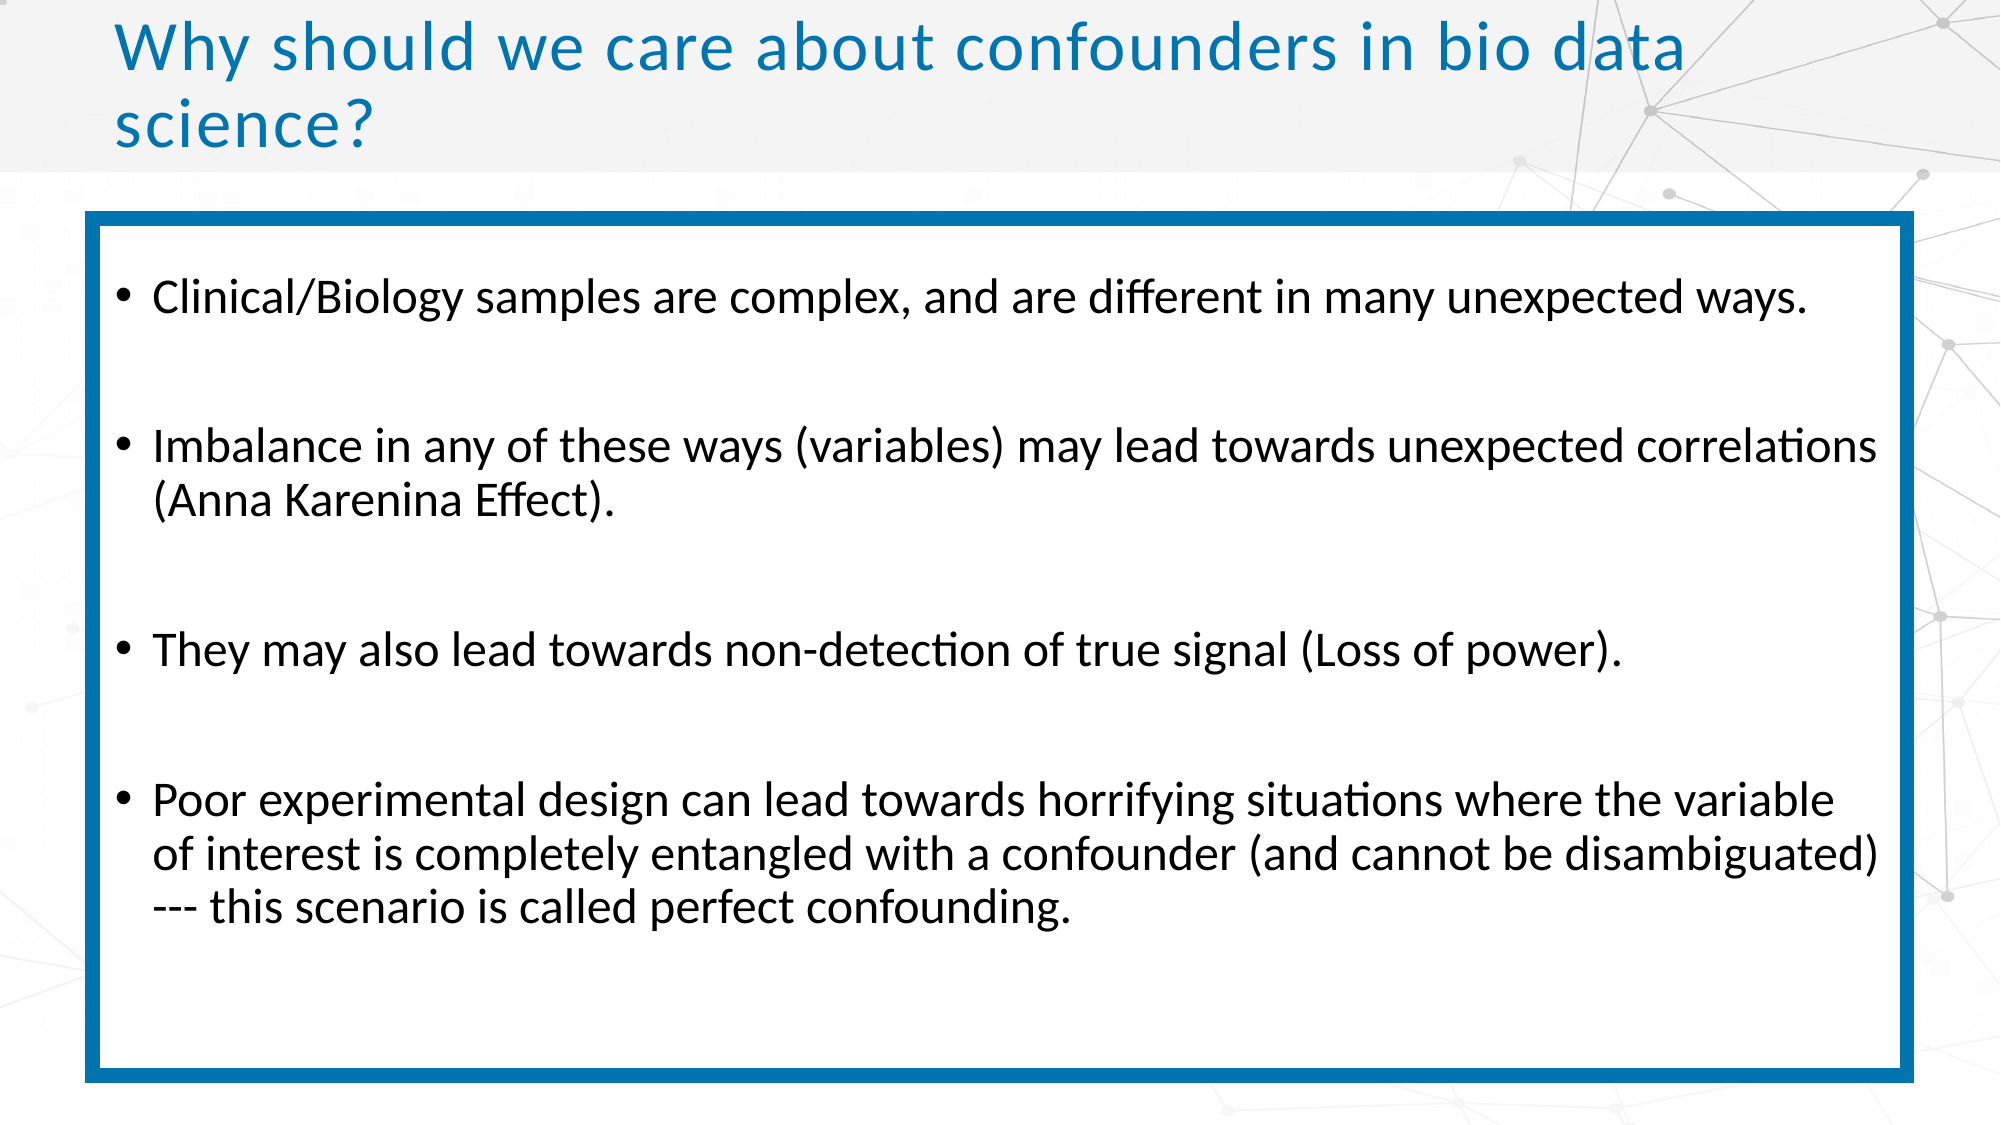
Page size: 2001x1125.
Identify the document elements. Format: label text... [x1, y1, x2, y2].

picture [101, 227, 1899, 1067]
title Why should we care about confounders in bio data science? [99, 0, 1900, 173]
